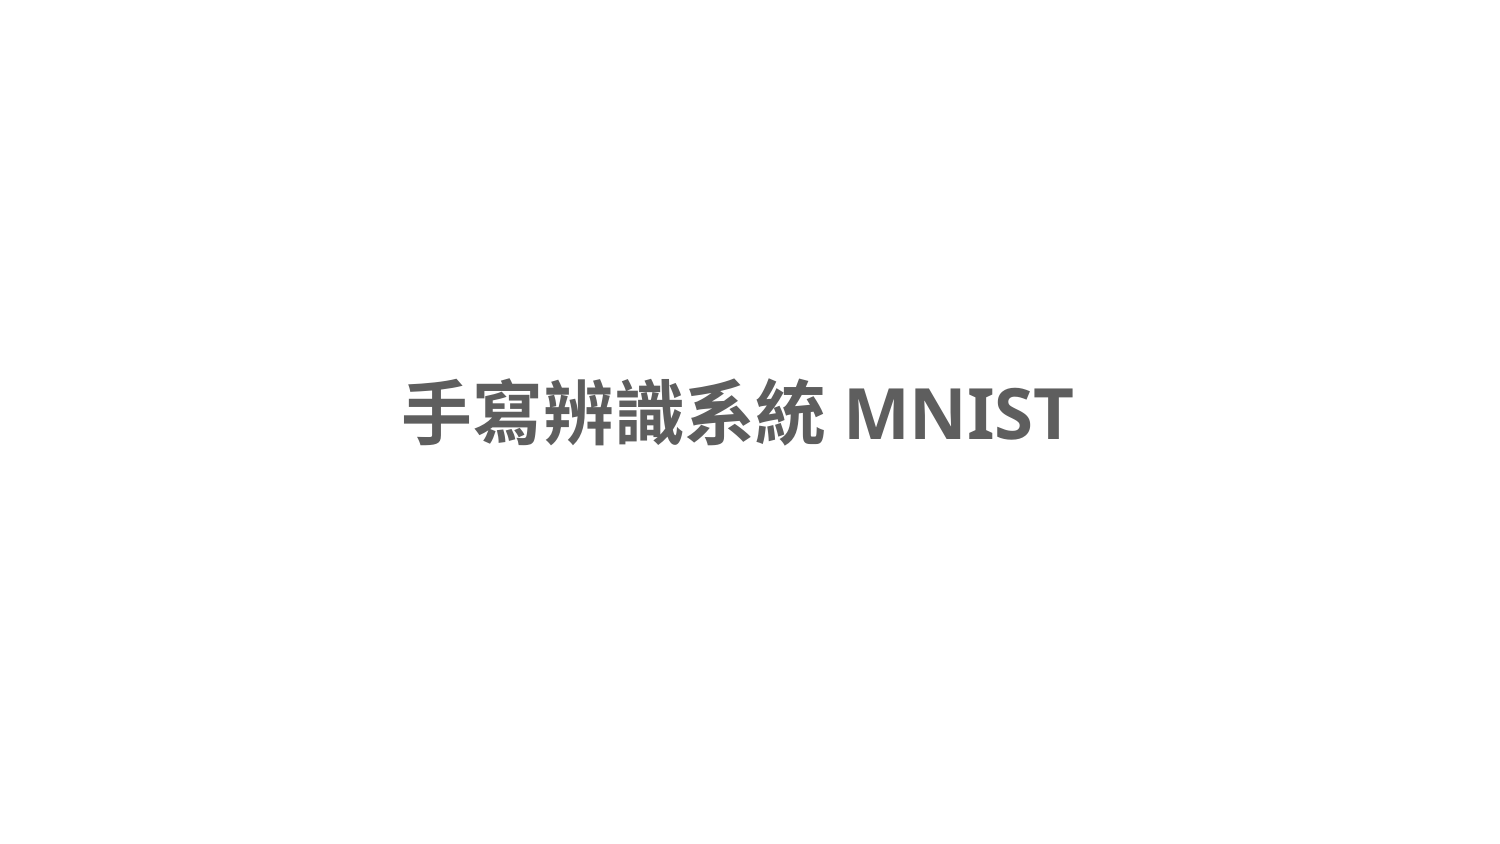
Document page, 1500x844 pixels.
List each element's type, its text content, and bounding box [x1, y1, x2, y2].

text_box 手寫辨識系統MNIST [301, 268, 1176, 554]
